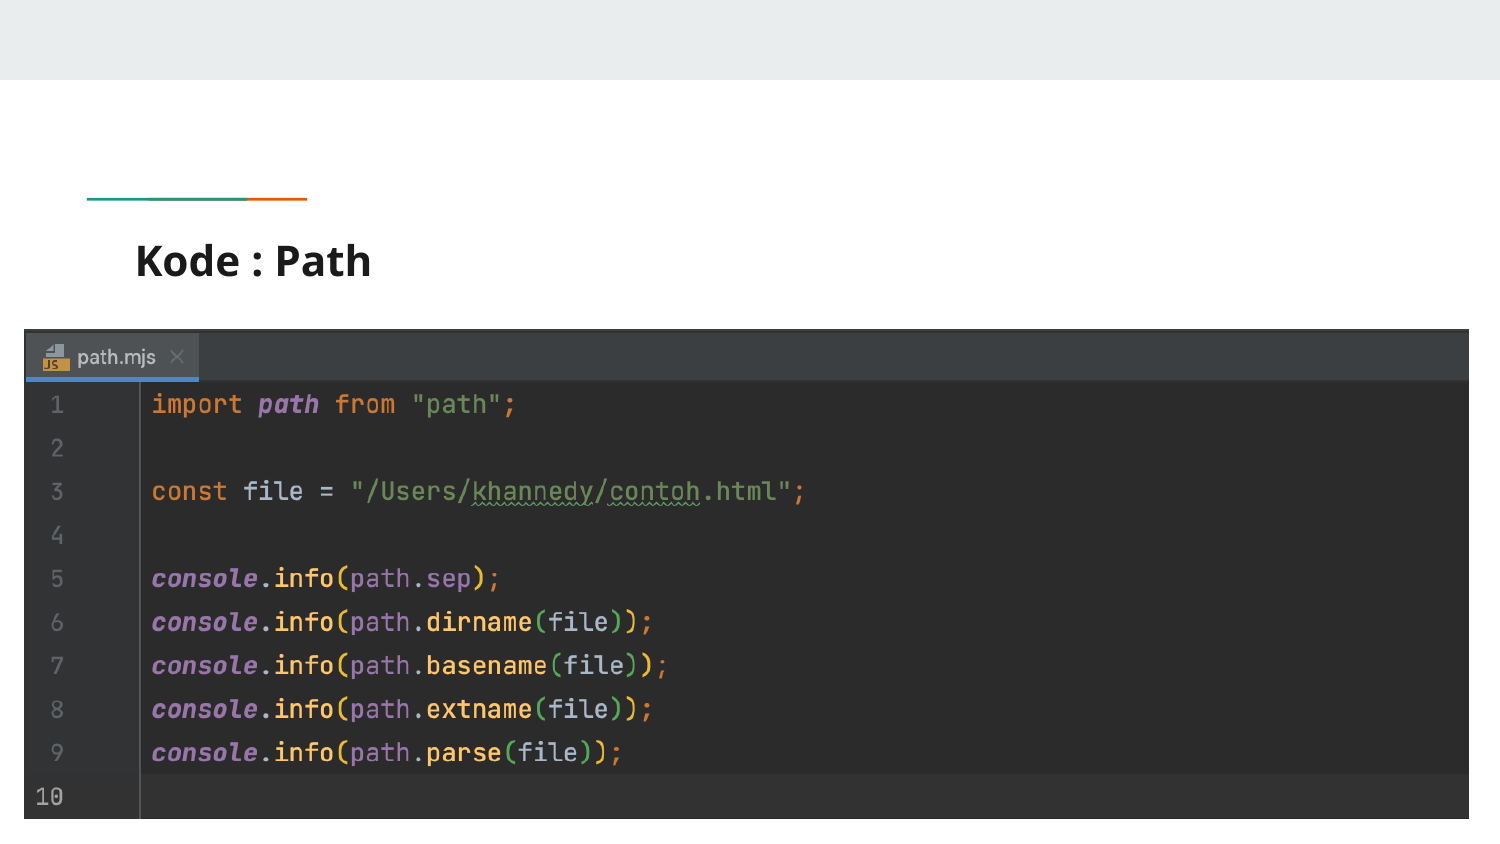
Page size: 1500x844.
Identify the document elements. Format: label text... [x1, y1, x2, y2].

title Kode : Path [119, 216, 1381, 305]
picture [24, 328, 1469, 819]
